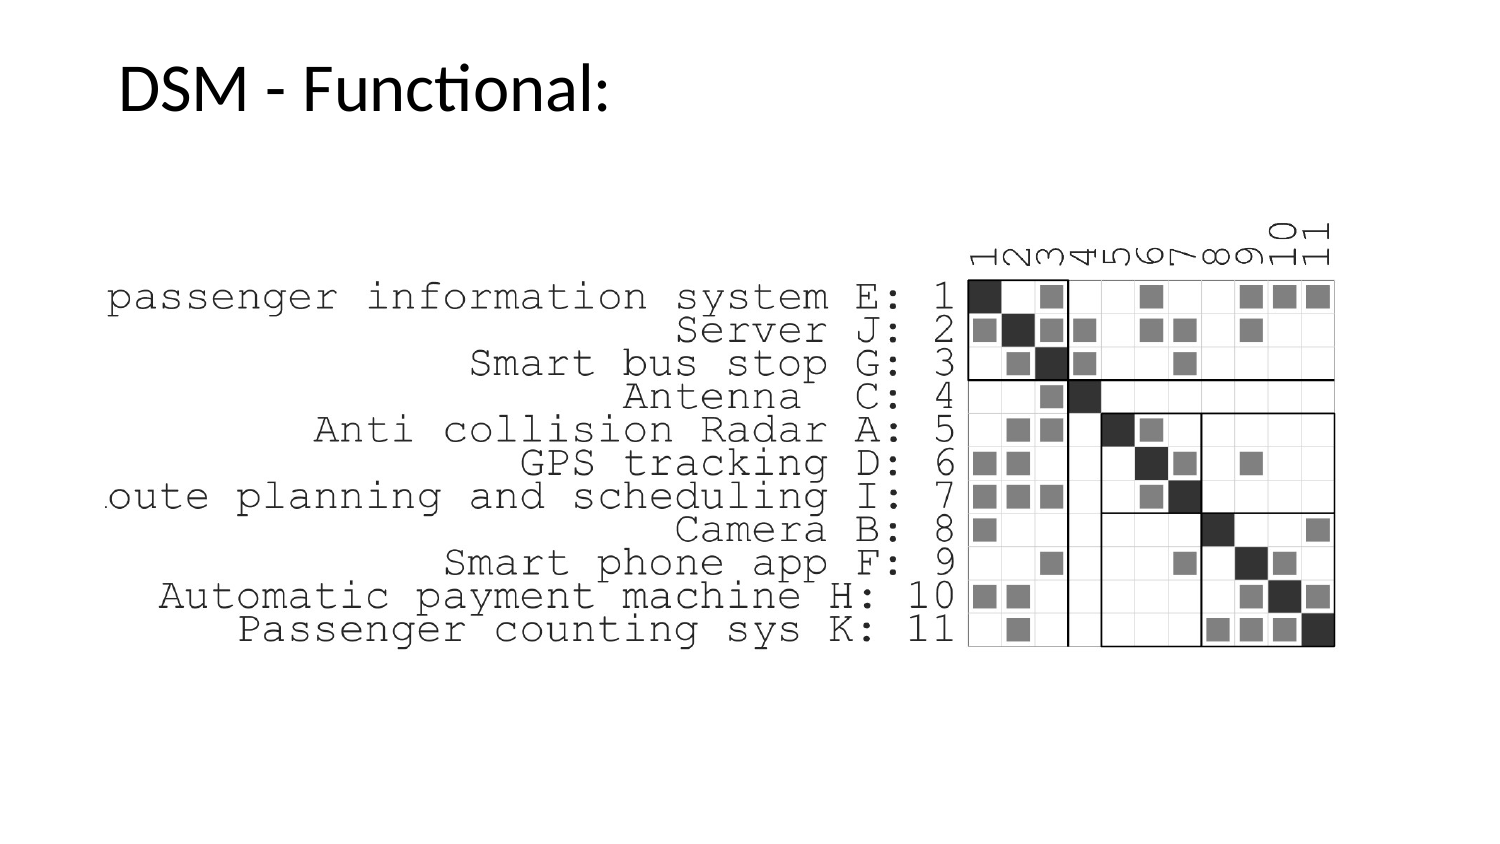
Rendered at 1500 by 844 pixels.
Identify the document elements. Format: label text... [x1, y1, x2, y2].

picture [105, 137, 1463, 799]
text_box DSM - Functional: [103, 44, 1397, 208]
